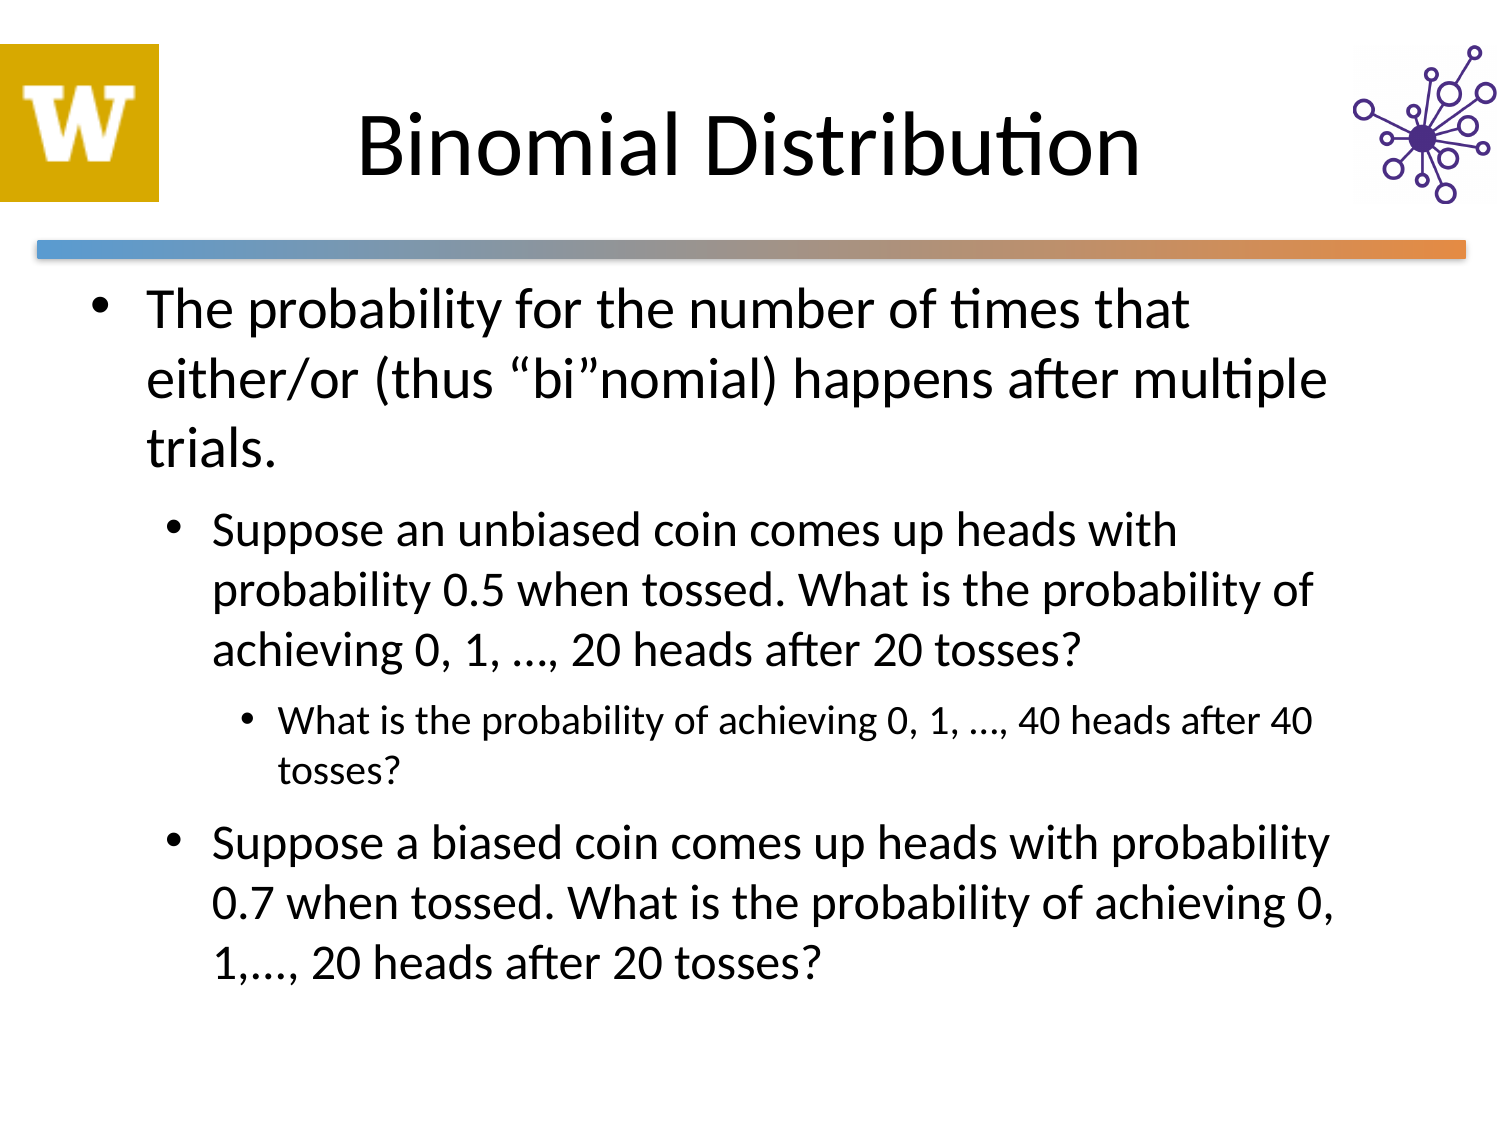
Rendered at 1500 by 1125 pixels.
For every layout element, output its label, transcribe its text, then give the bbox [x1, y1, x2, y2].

title Binomial Distribution [75, 45, 1425, 233]
picture [0, 44, 159, 202]
list The probability for the number of times that either/or (thus “bi”nomial) happens after multiple trials. Suppose an unbiased coin comes up heads with probability 0.5 when tossed. What is the probability of achieving 0, 1, …, 20 heads after 20 tosses? What is the probability of achieving 0, 1, …, 40 heads after 40 tosses? Suppose a biased coin comes up heads with probability 0.7 when tossed. What is the probability of achieving 0, 1,..., 20 heads after 20 tosses? [75, 262, 1414, 1093]
picture [1425, 45, 1497, 204]
